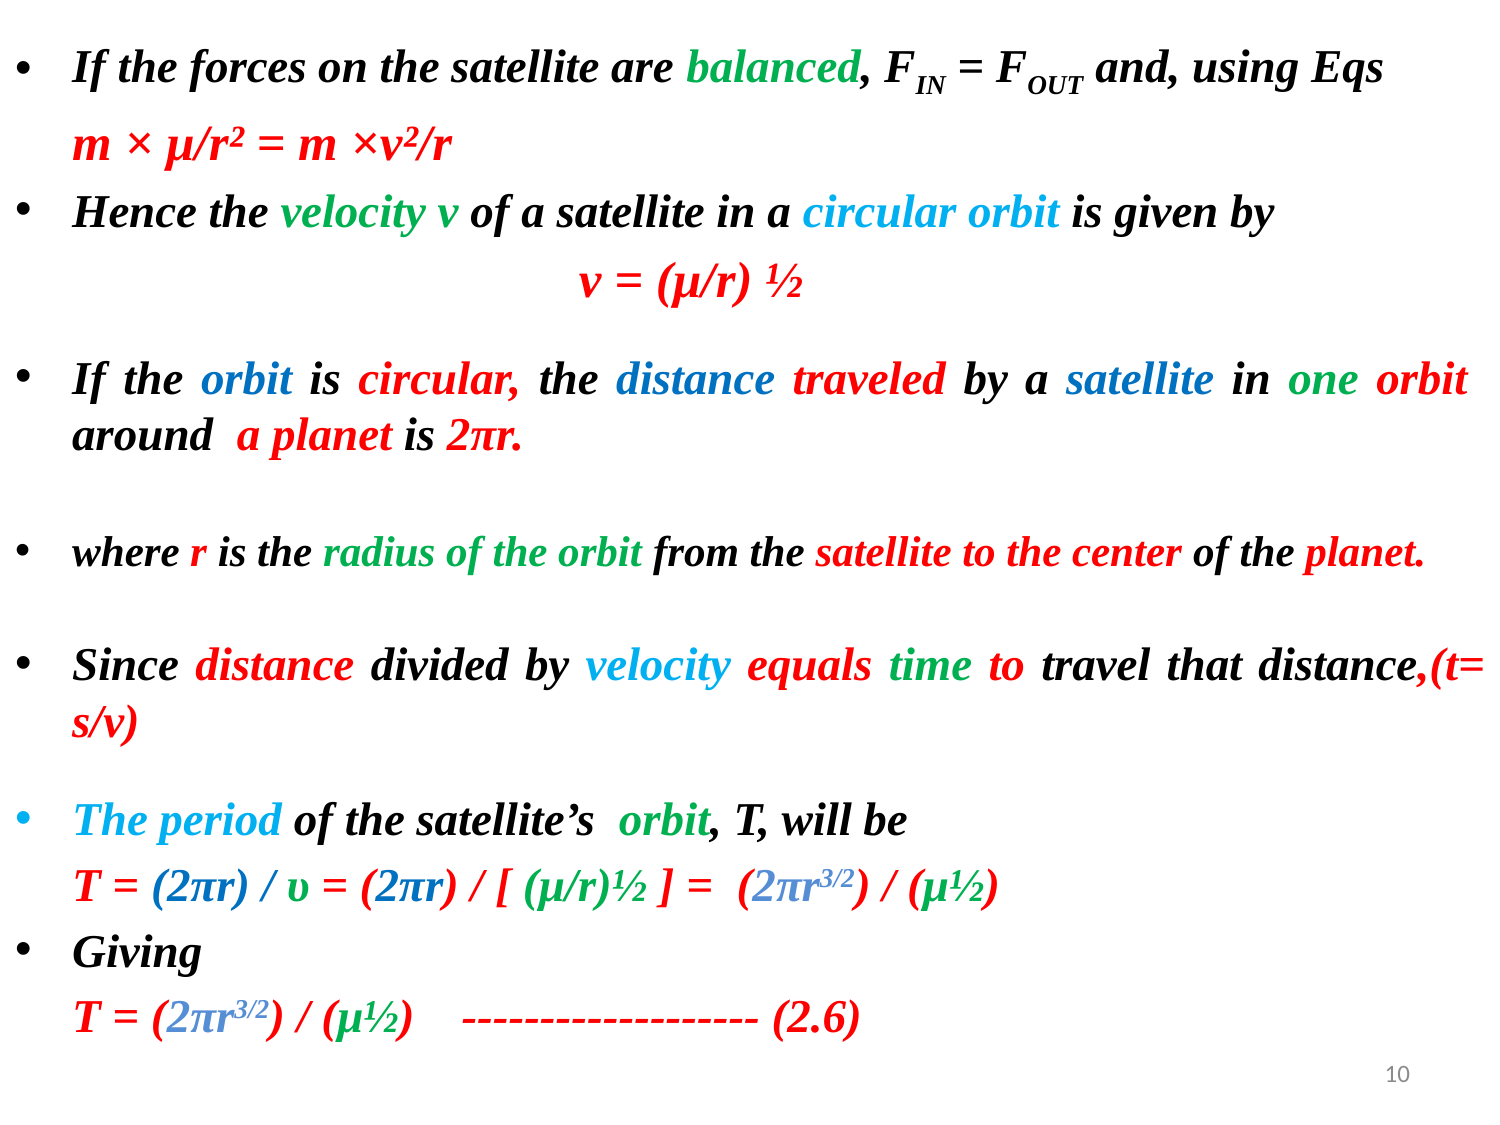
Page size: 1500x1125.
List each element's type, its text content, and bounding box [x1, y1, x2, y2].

slide_number 10 [1074, 1042, 1425, 1103]
list If the forces on the satellite are balanced, FIN = FOUT and, using Eqs m × μ/r² = m ×v²/r Hence the velocity v of a satellite in a circular orbit is given by v = (μ/r) ½ If the orbit is circular, the distance traveled by a satellite in one orbit around a planet is 2πr. where r is the radius of the orbit from the satellite to the center of the planet. Since distance divided by velocity equals time to travel that distance,(t= s/v) The period of the satellite’s orbit, T, will be T = (2πr) / υ = (2πr) / [ (μ/r)½ ] = (2πr3/2) / (μ½) Giving T = (2πr3/2) / (μ½) ------------------- (2.6) [0, 0, 1500, 1063]
